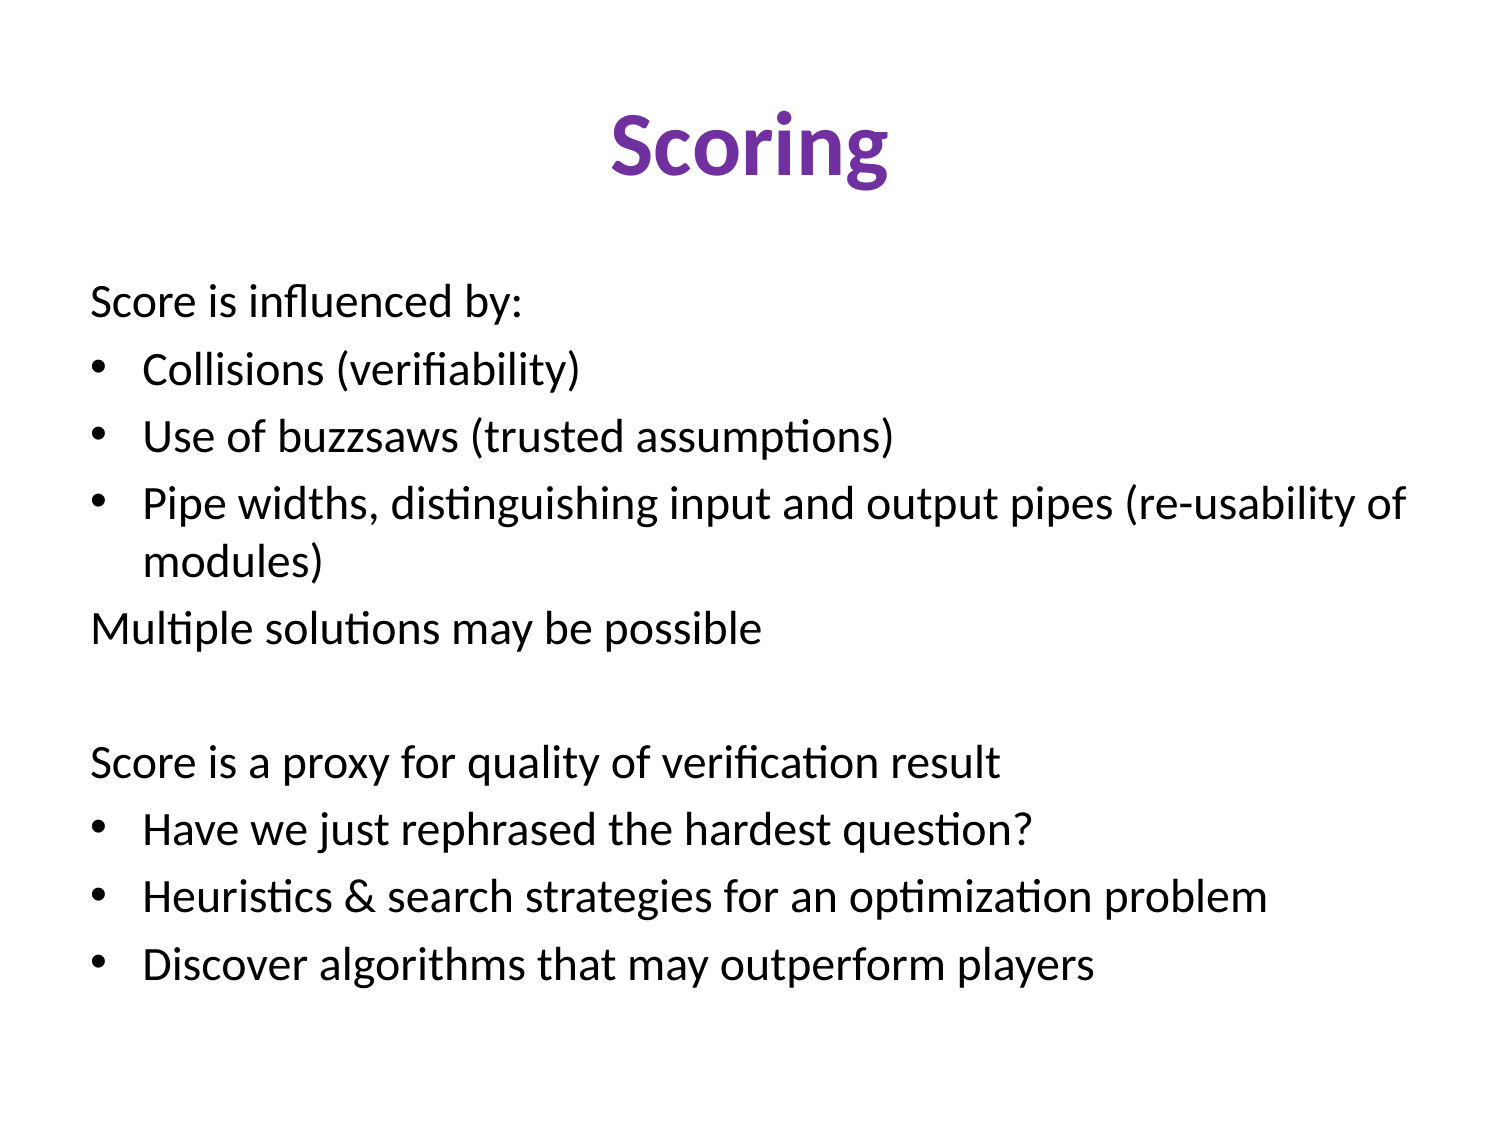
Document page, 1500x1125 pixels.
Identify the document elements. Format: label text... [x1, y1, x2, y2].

title Scoring [75, 45, 1425, 233]
list Score is influenced by: Collisions (verifiability) Use of buzzsaws (trusted assumptions) Pipe widths, distinguishing input and output pipes (re-usability of modules) Multiple solutions may be possible Score is a proxy for quality of verification result Have we just rephrased the hardest question? Heuristics & search strategies for an optimization problem Discover algorithms that may outperform players [75, 262, 1438, 1005]
